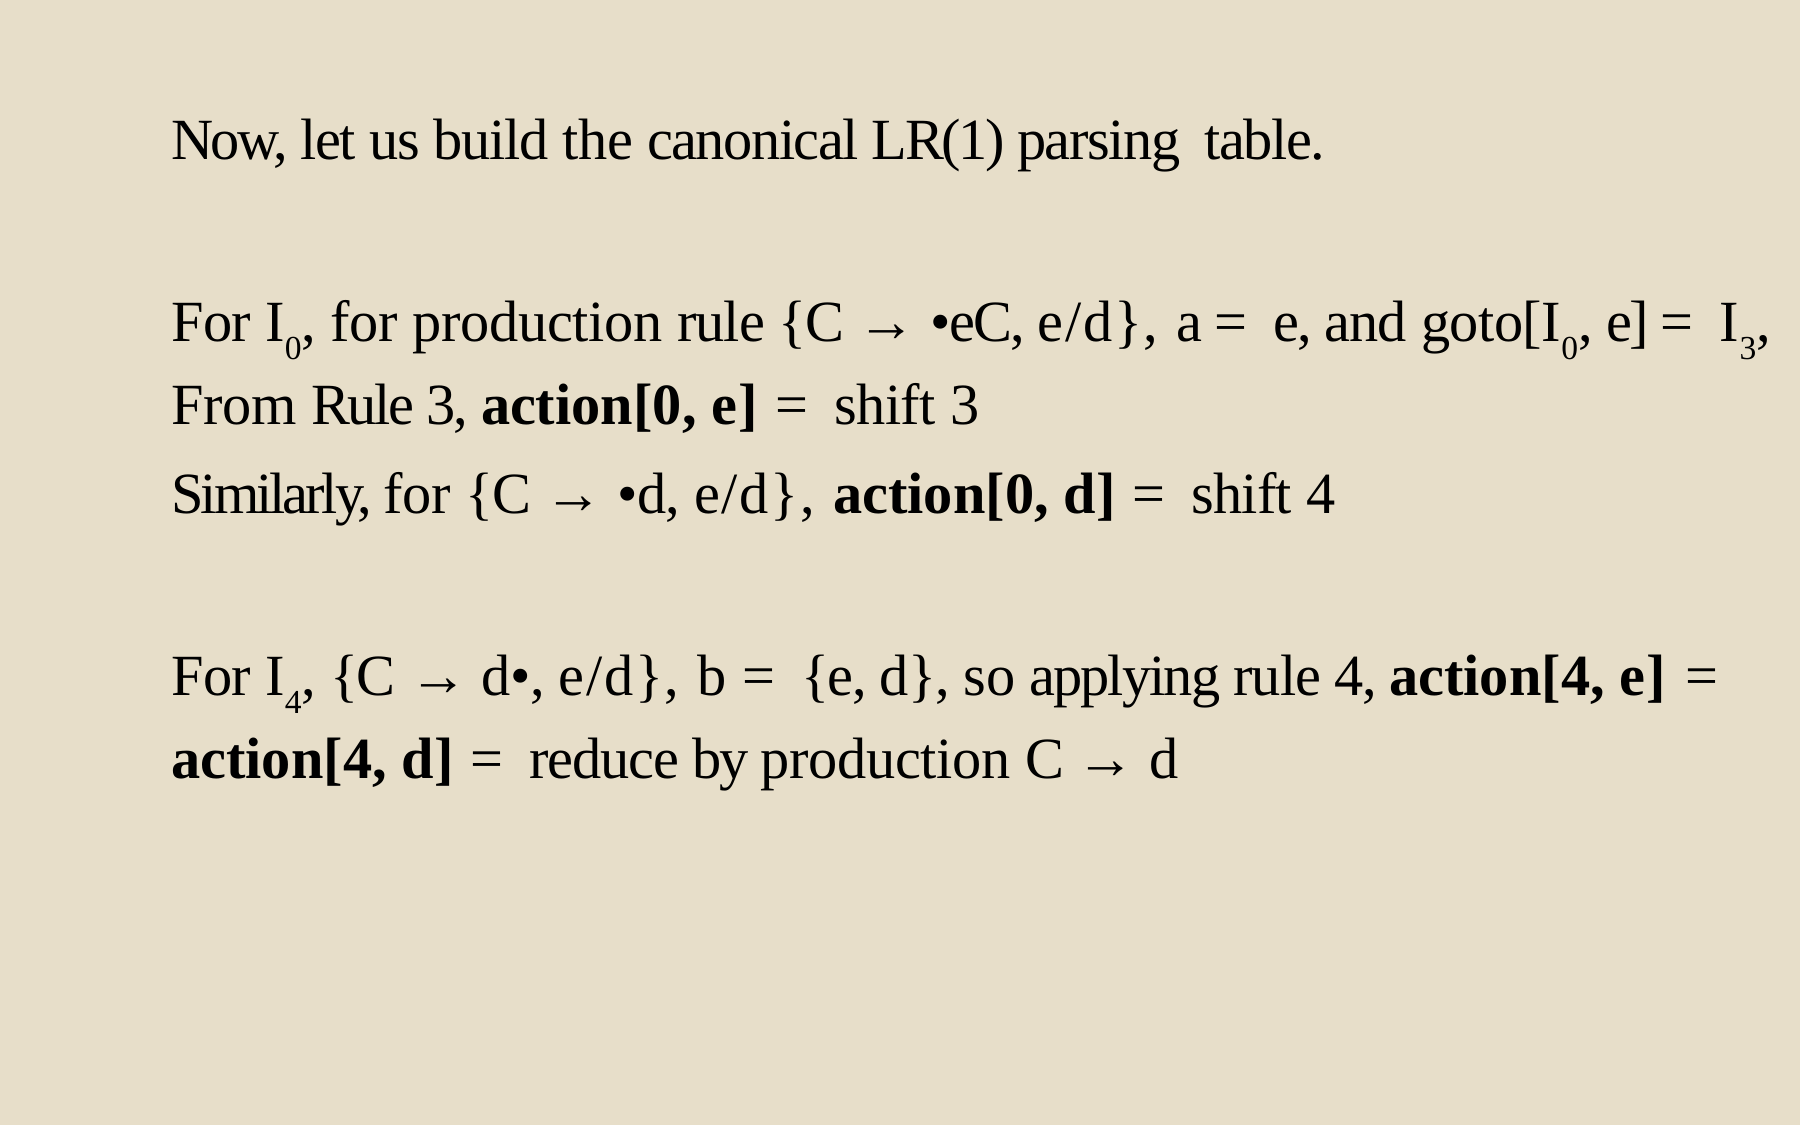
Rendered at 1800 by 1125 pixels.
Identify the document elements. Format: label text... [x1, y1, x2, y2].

text_box Now, let us build the canonical LR(1) parsing table. For I0, for production rule {C → •eC, e/d}, a = e, and goto[I0, e] = I3, From Rule 3, action[0, e] = shift 3 Similarly, for {C → •d, e/d}, action[0, d] = shift 4 For I4, {C → d•, e/d}, b = {e, d}, so applying rule 4, action[4, e] = action[4, d] = reduce by production C → d [160, 99, 1800, 790]
